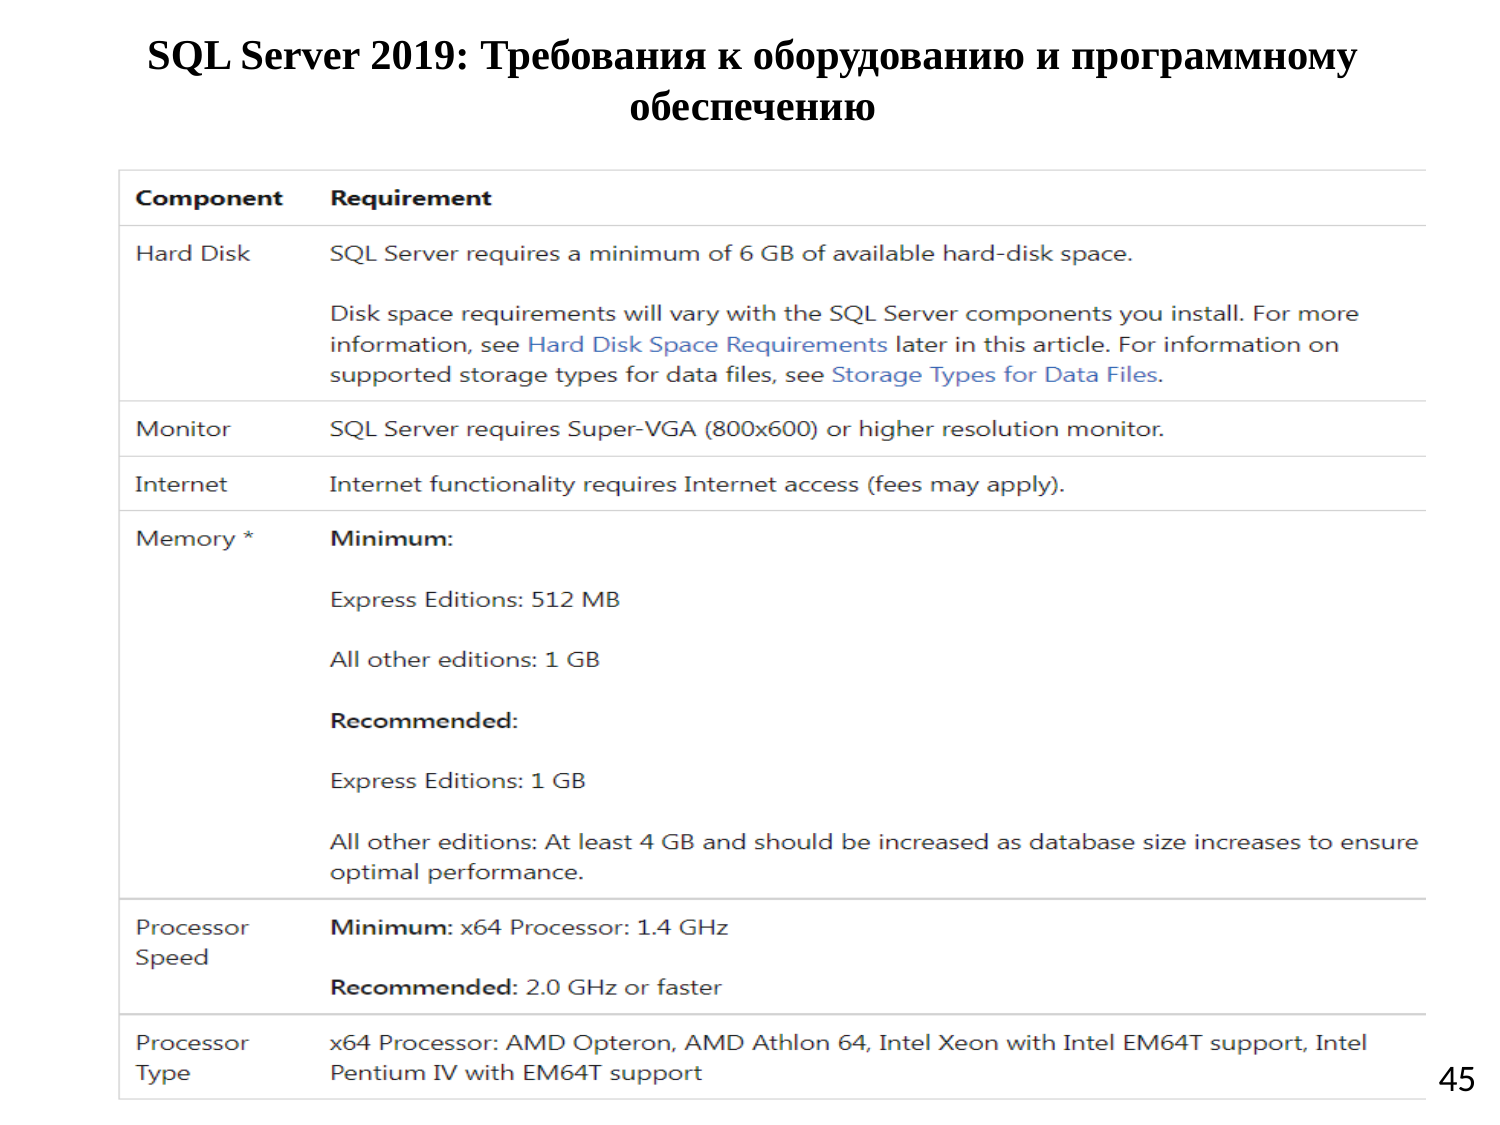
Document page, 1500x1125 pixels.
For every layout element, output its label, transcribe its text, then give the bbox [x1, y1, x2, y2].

text_box 45 [1430, 1046, 1492, 1107]
picture [114, 165, 1426, 1103]
title SQL Server 2019: Требования к оборудованию и программному обеспечению [32, 19, 1473, 138]
